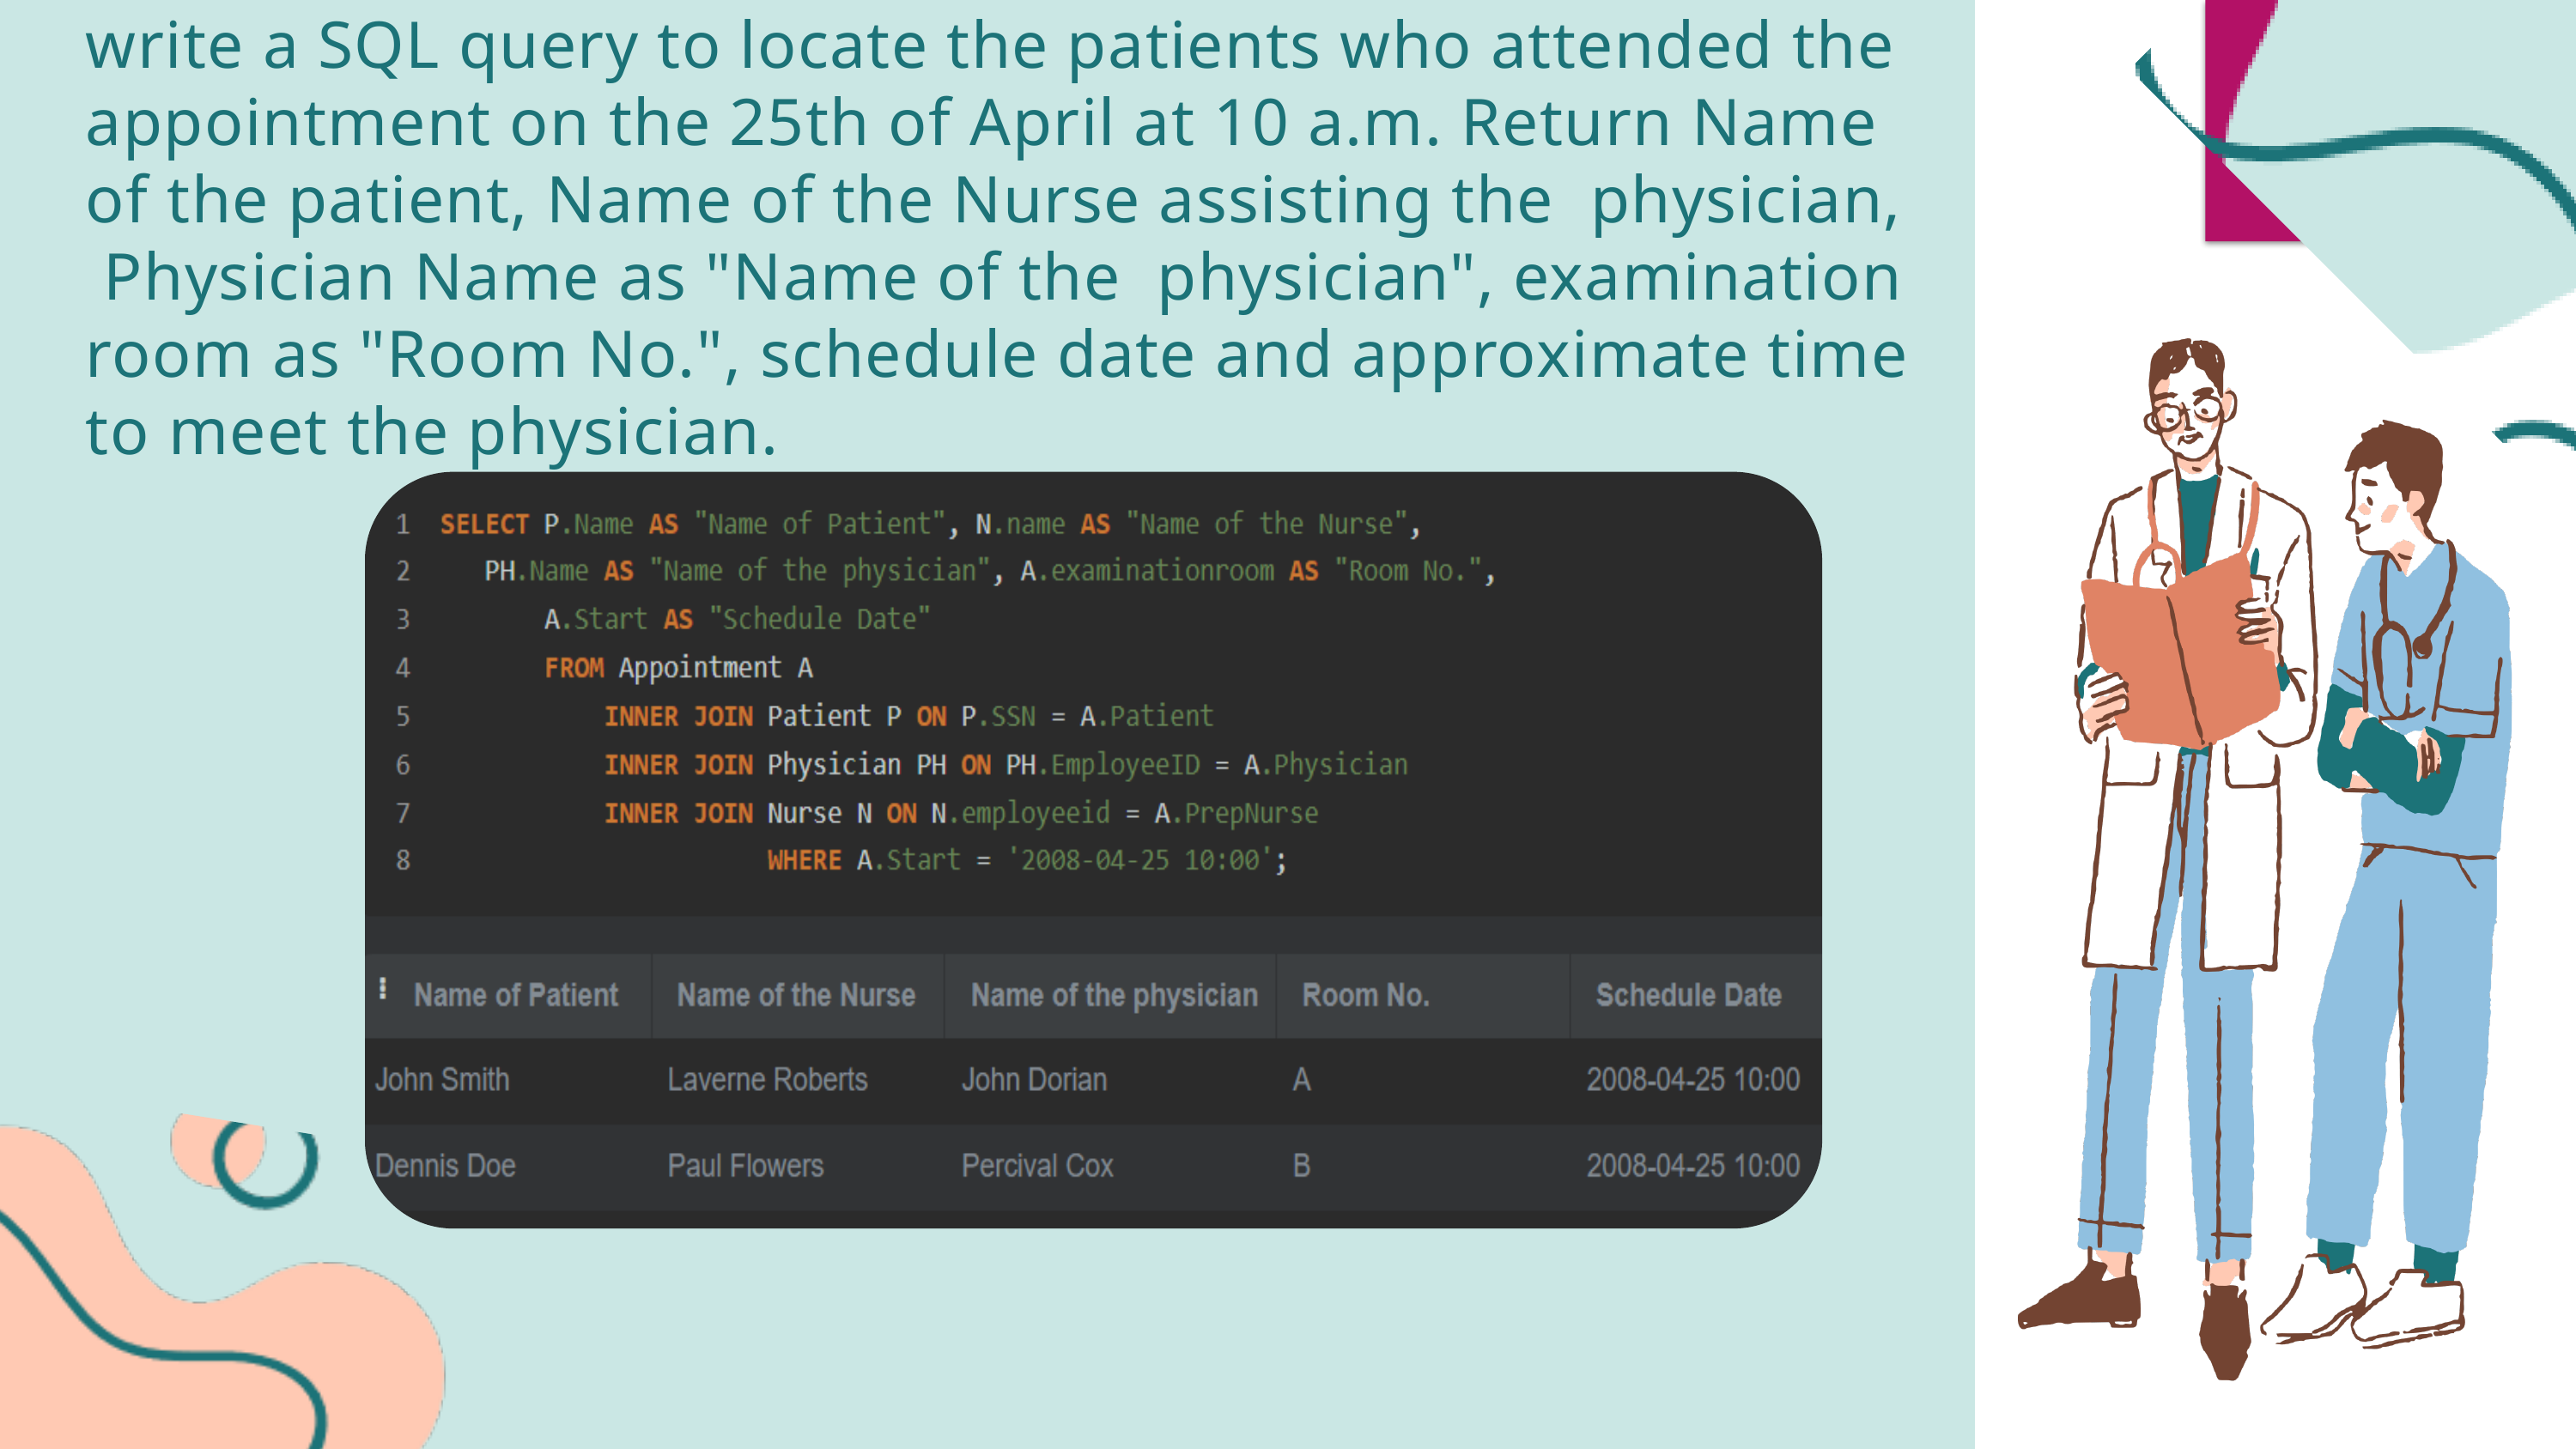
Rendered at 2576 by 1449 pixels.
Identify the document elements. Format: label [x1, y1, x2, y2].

picture [364, 471, 1823, 1229]
text_box [2129, 0, 2576, 517]
text_box [2017, 337, 2512, 1381]
text_box [0, 0, 1976, 1449]
